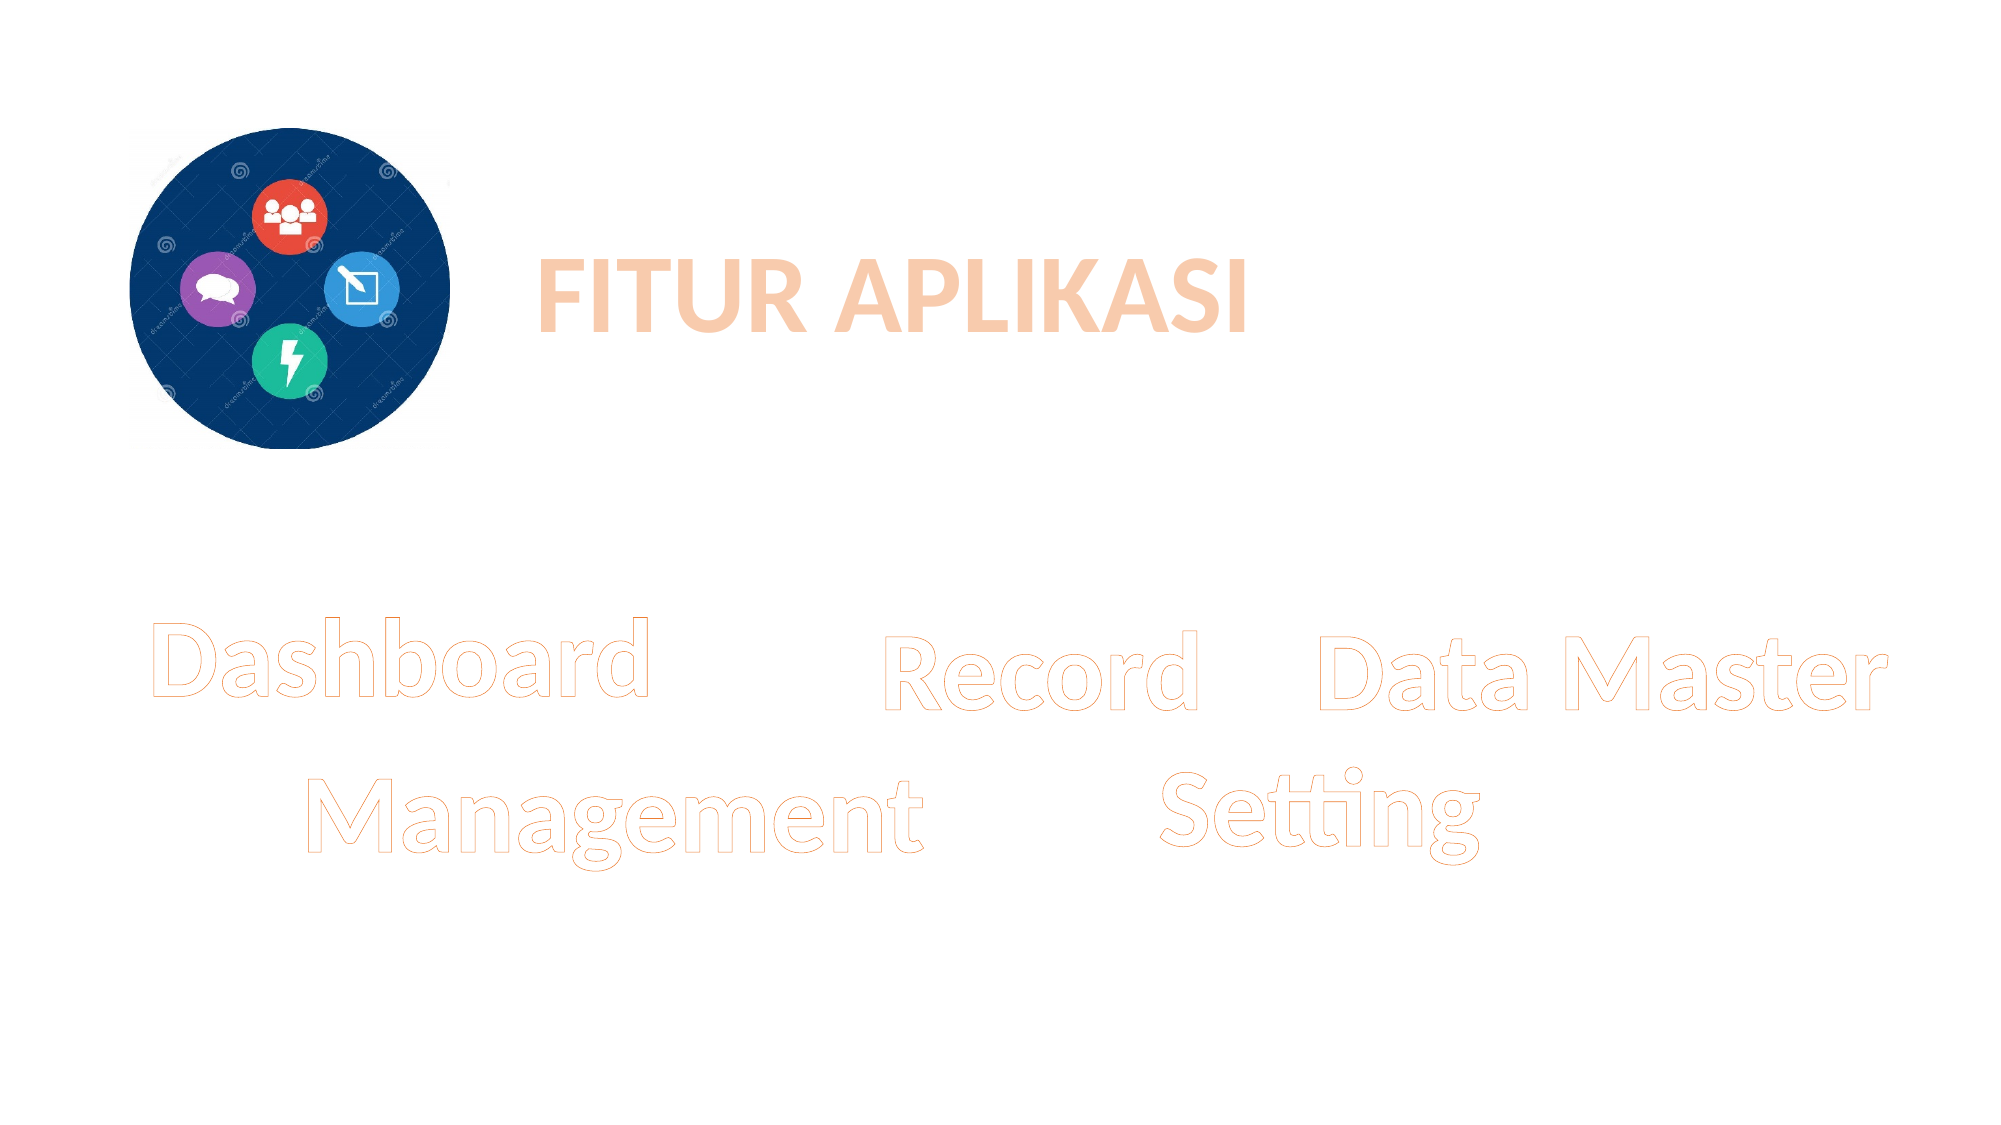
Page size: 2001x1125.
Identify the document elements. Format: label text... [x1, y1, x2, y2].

text_box Dashboard [132, 576, 670, 727]
text_box Data Master [1298, 589, 1906, 740]
text_box Record [864, 589, 1219, 740]
text_box FITUR APLIKASI [520, 212, 1270, 363]
text_box Setting [1142, 726, 1497, 877]
picture [129, 128, 450, 449]
text_box Management [285, 732, 941, 882]
